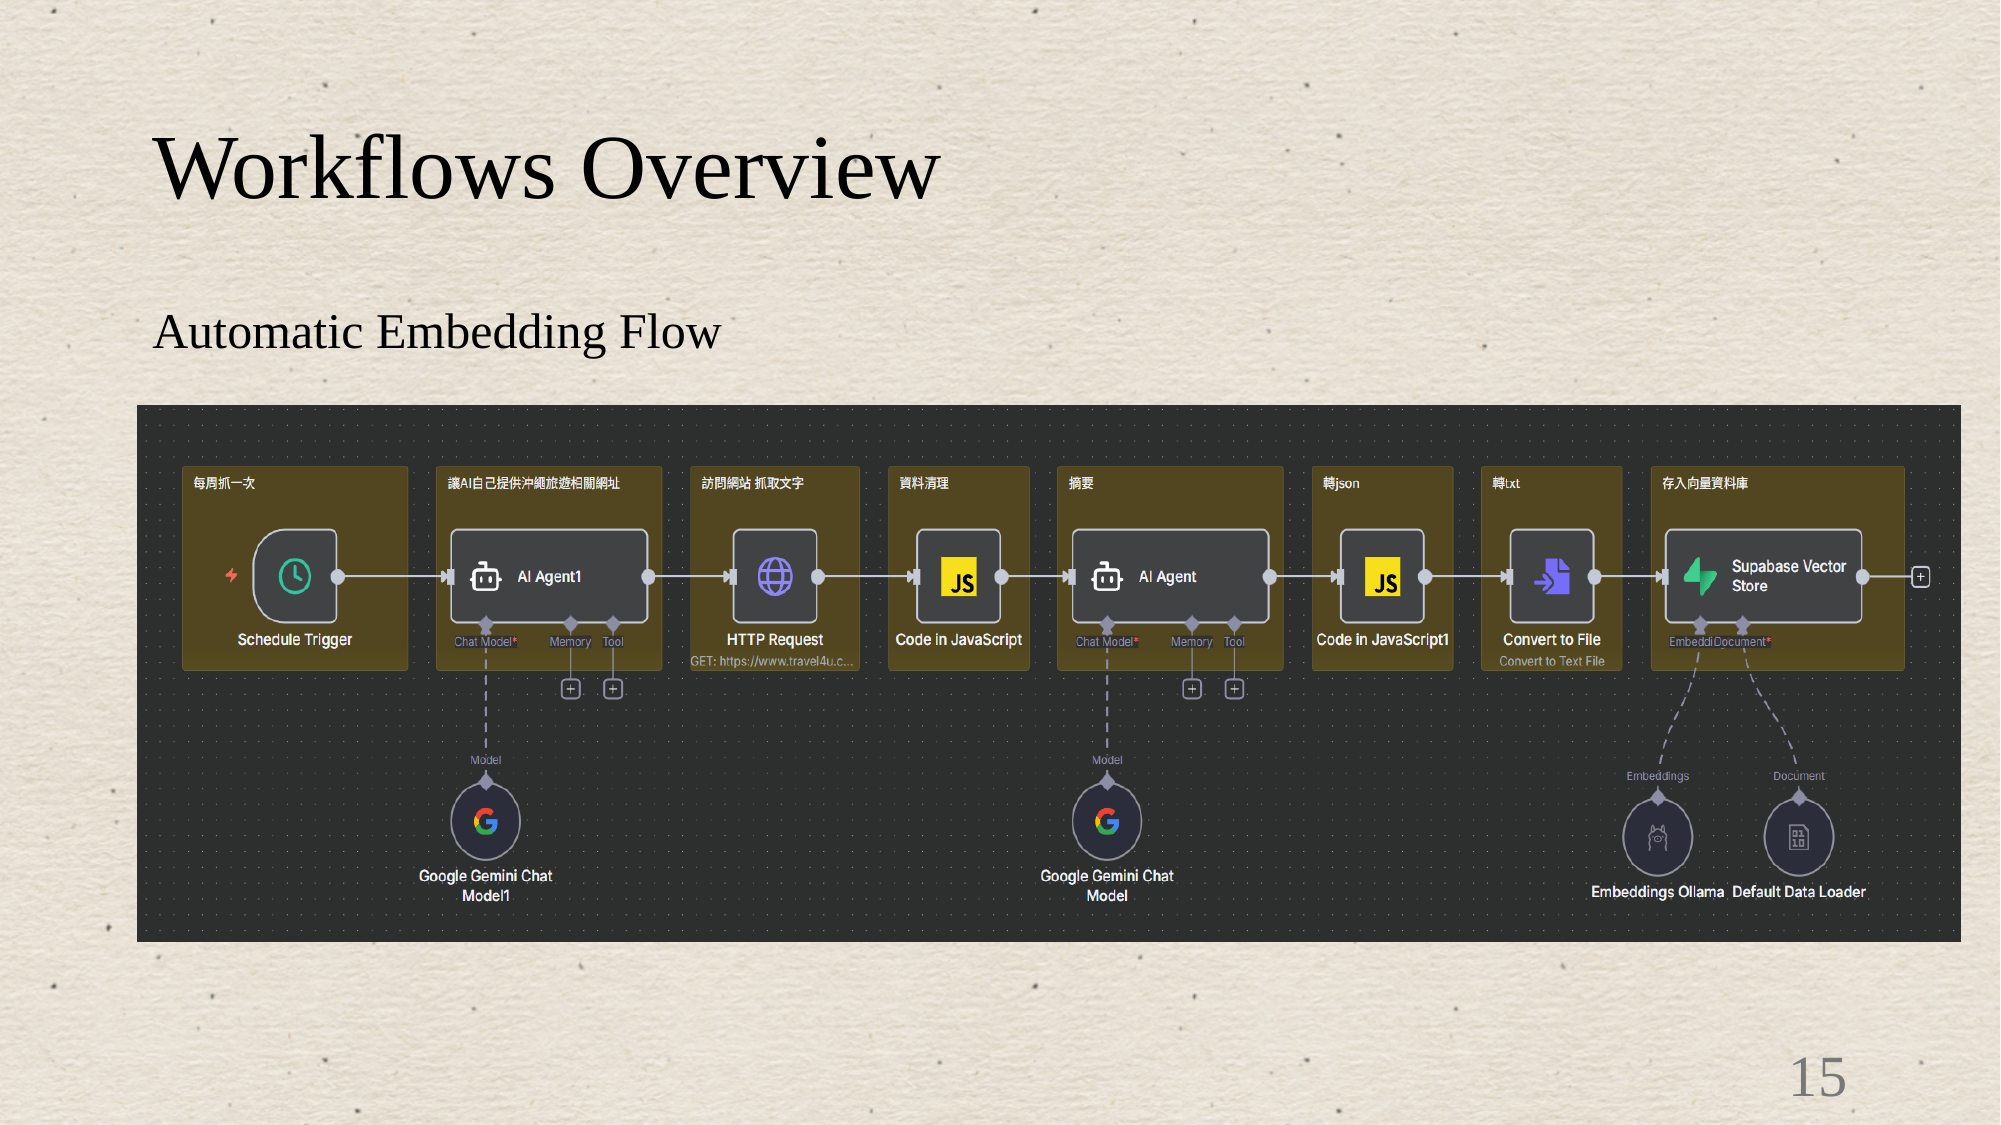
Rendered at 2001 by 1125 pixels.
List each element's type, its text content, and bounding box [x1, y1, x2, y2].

picture [0, 0, 2001, 1125]
title Workflows Overview [137, 59, 1863, 278]
text_box Automatic Embedding Flow [137, 291, 803, 367]
slide_number 15 [1412, 1042, 1863, 1103]
